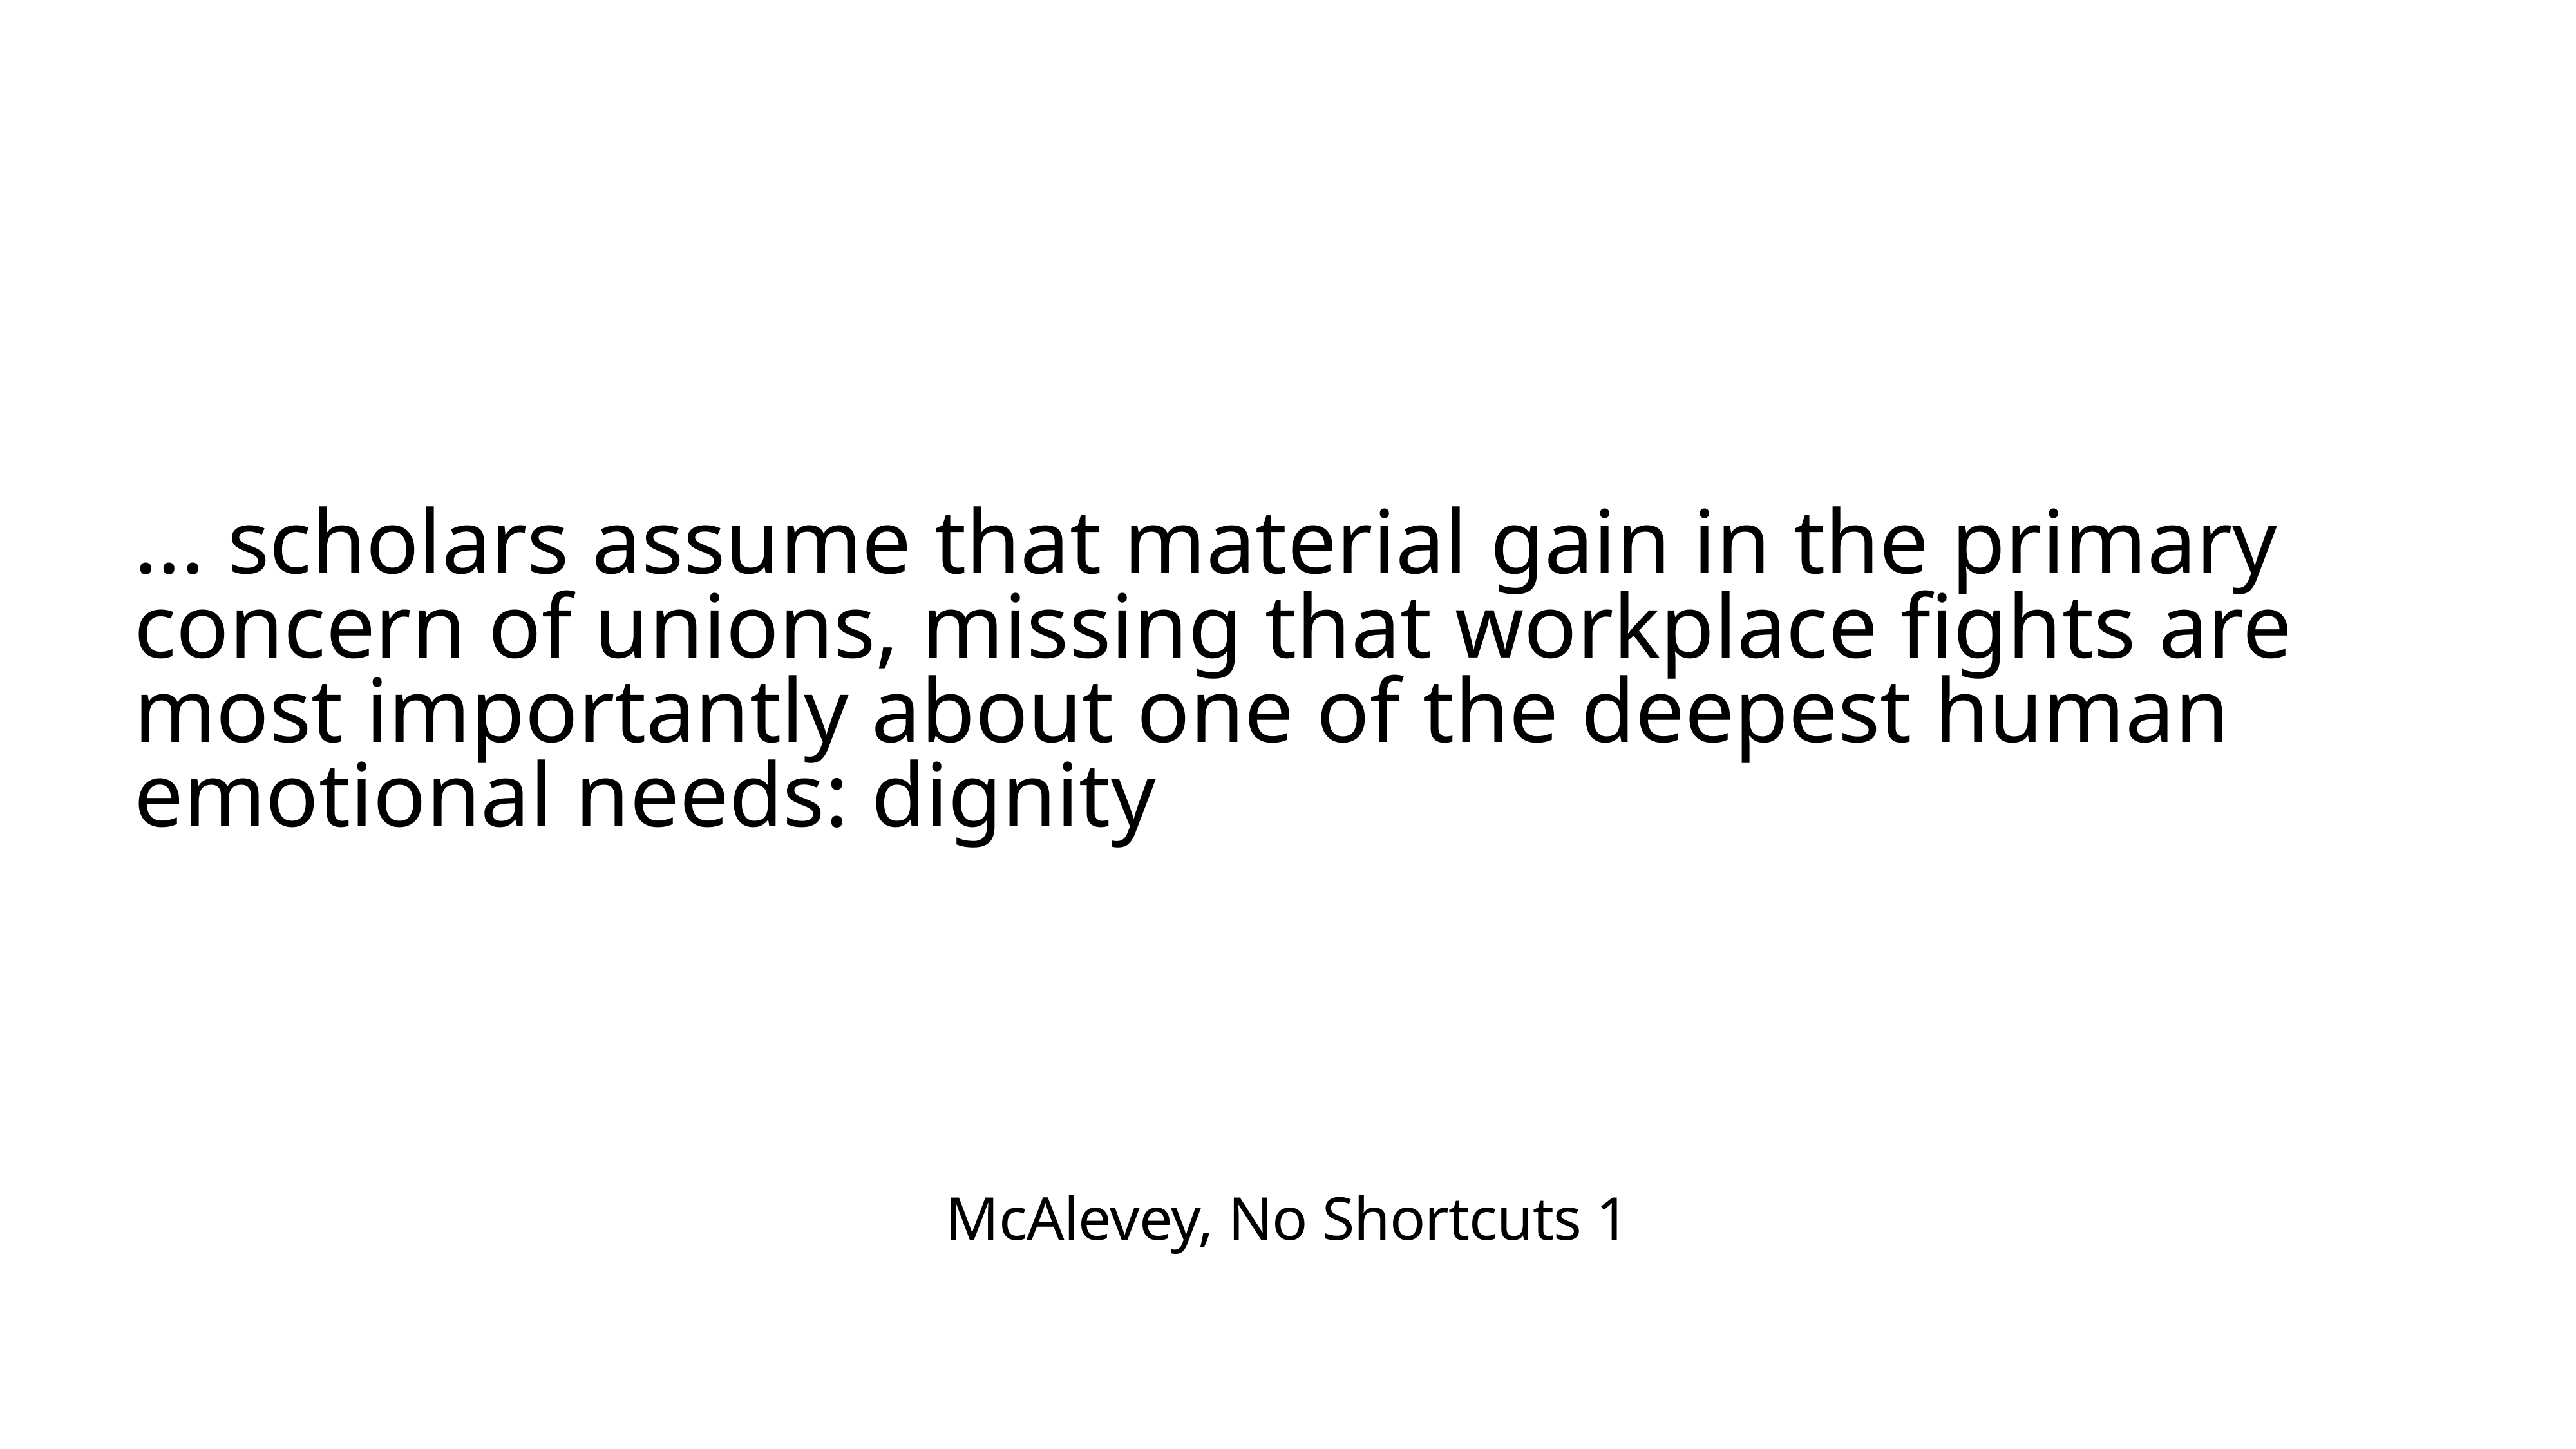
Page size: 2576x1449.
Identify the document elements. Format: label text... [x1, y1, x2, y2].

list ... scholars assume that material gain in the primary concern of unions, missing that workplace fights are most importantly about one of the deepest human emotional needs: dignity [128, 440, 2448, 909]
list McAlevey, No Shortcuts 1 [128, 1172, 2448, 1261]
